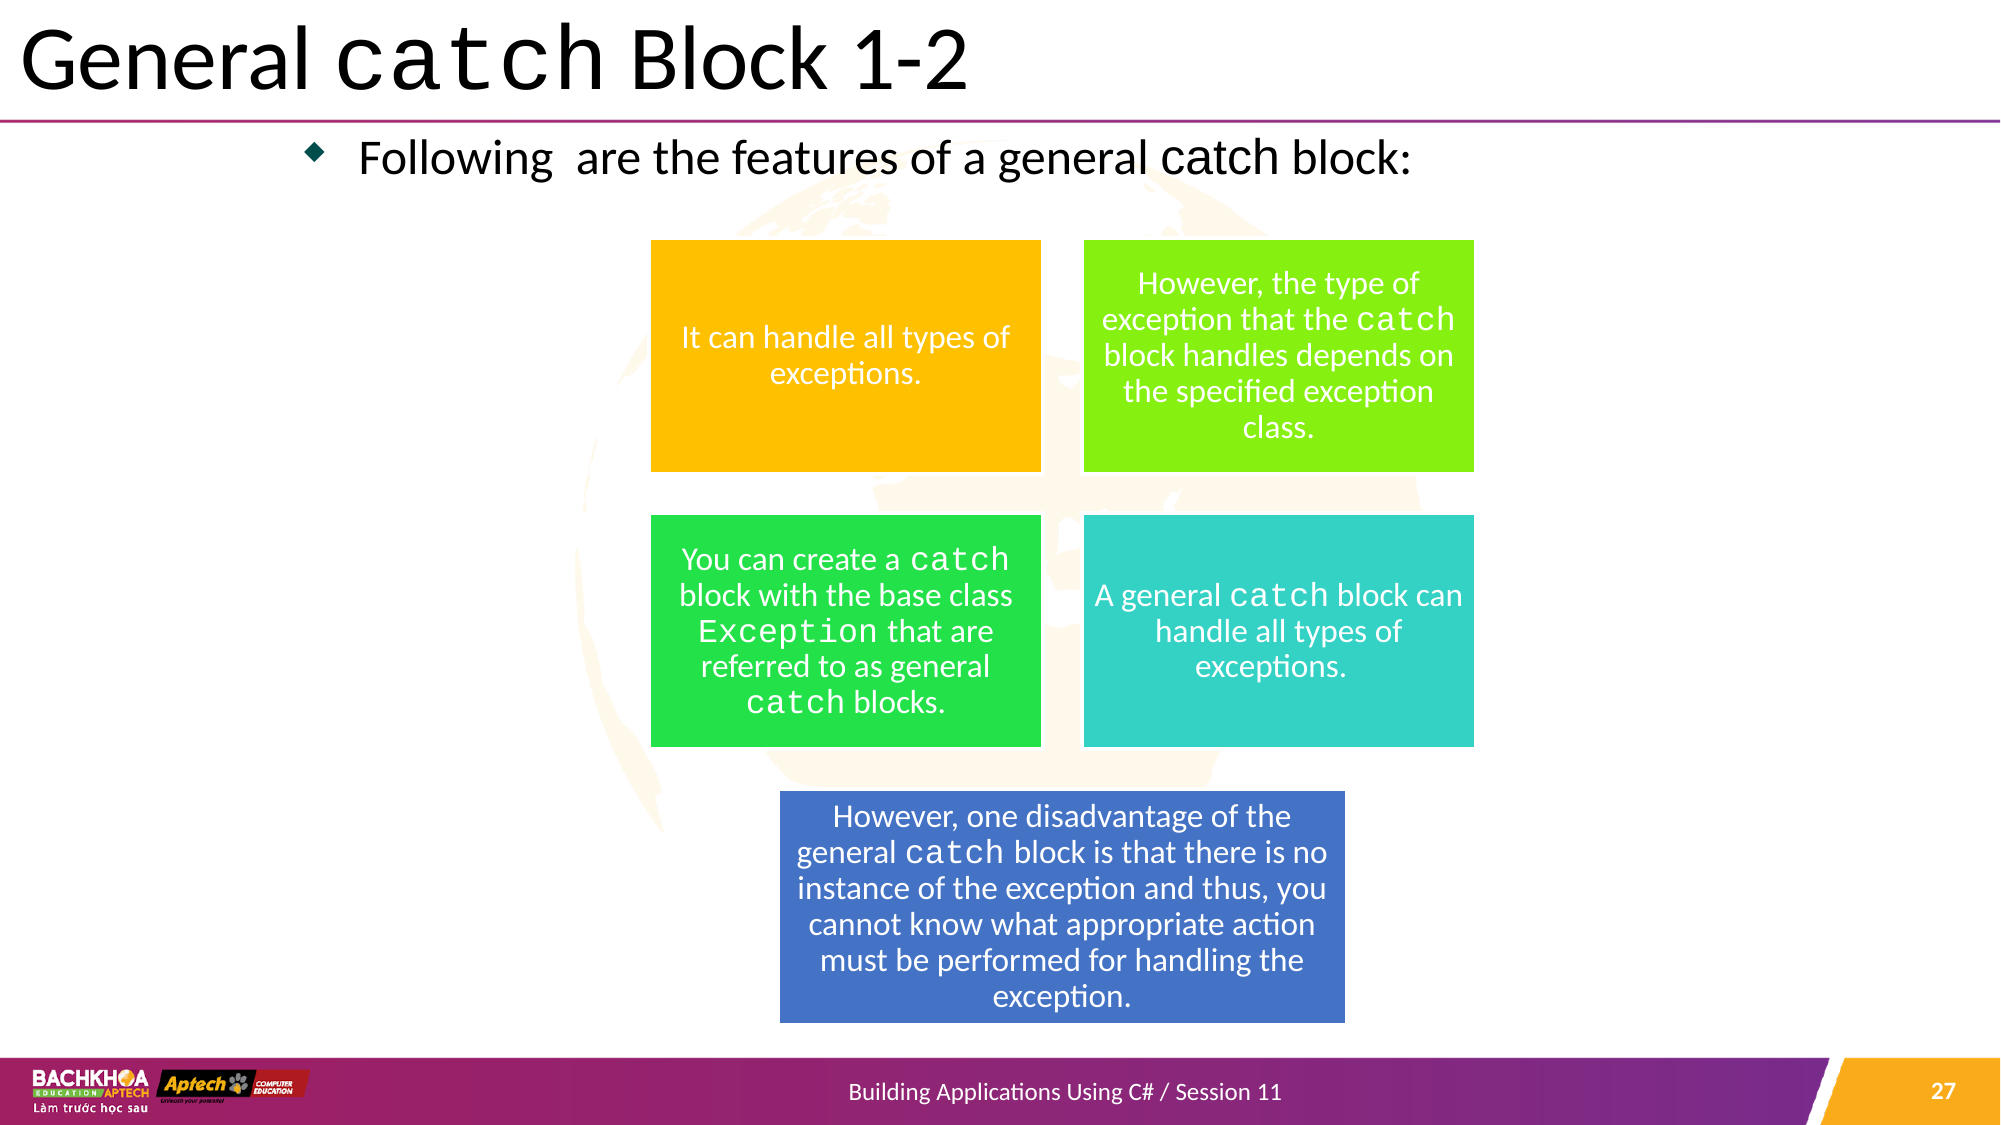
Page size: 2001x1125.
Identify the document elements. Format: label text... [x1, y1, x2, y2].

text_box Following are the features of a general catch block: [287, 124, 1625, 1025]
picture [0, 0, 2001, 1125]
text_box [474, 237, 1651, 1026]
footer Building Applications Using C# / Session 11 [324, 1060, 1813, 1120]
slide_number 27 [1899, 1059, 1988, 1120]
title General catch Block 1-2 [5, 3, 1993, 116]
